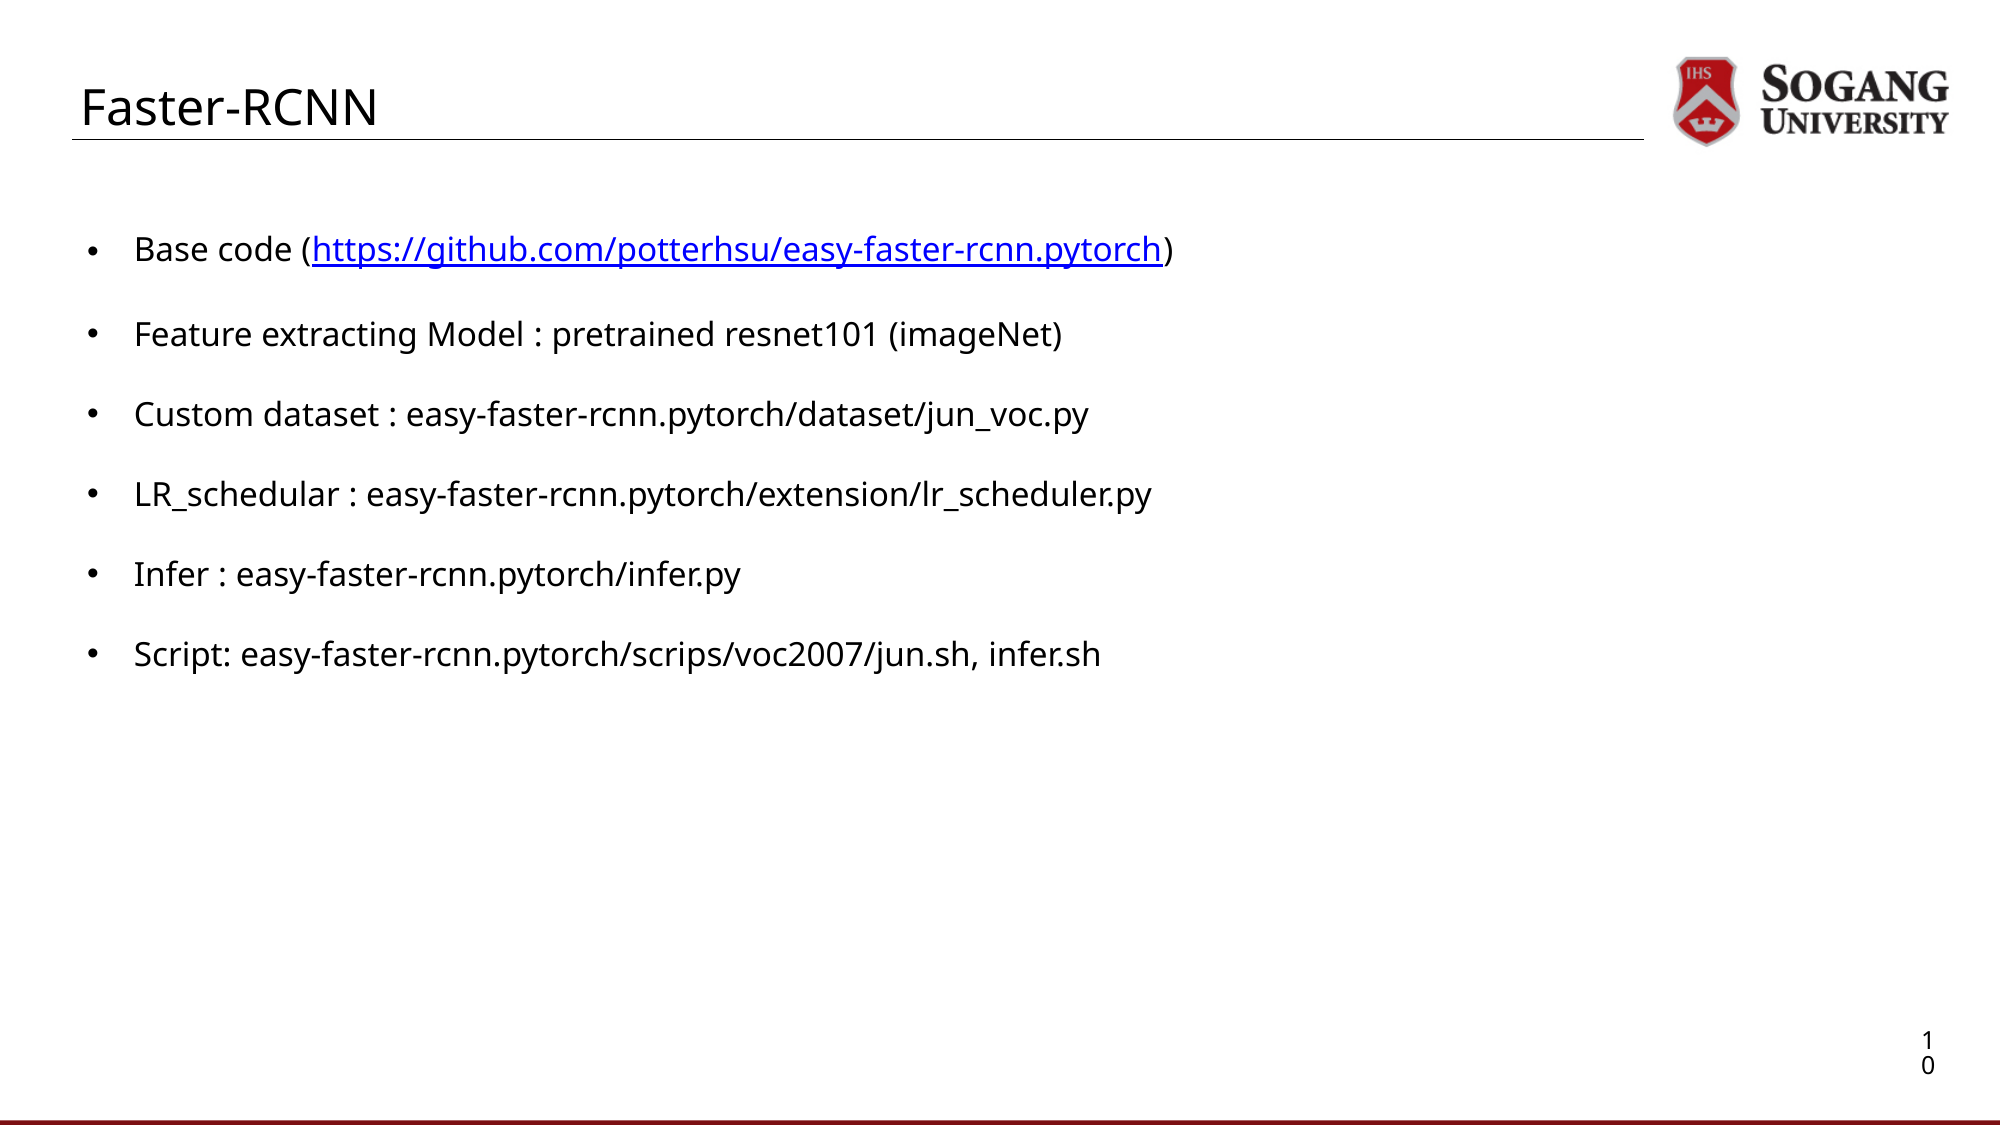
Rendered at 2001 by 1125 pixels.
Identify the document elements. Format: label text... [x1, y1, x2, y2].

slide_number 10 [1912, 1018, 1945, 1064]
text_box Base code (https://github.com/potterhsu/easy-faster-rcnn.pytorch) Feature extracting Model : pretrained resnet101 (imageNet) Custom dataset : easy-faster-rcnn.pytorch/dataset/jun_voc.py LR_schedular : easy-faster-rcnn.pytorch/extension/lr_scheduler.py Infer : easy-faster-rcnn.pytorch/infer.py Script: easy-faster-rcnn.pytorch/scrips/voc2007/jun.sh, infer.sh [79, 175, 1764, 1000]
picture [1667, 48, 1955, 156]
text_box [0, 1120, 2000, 1125]
text_box Faster-RCNN [80, 75, 896, 136]
